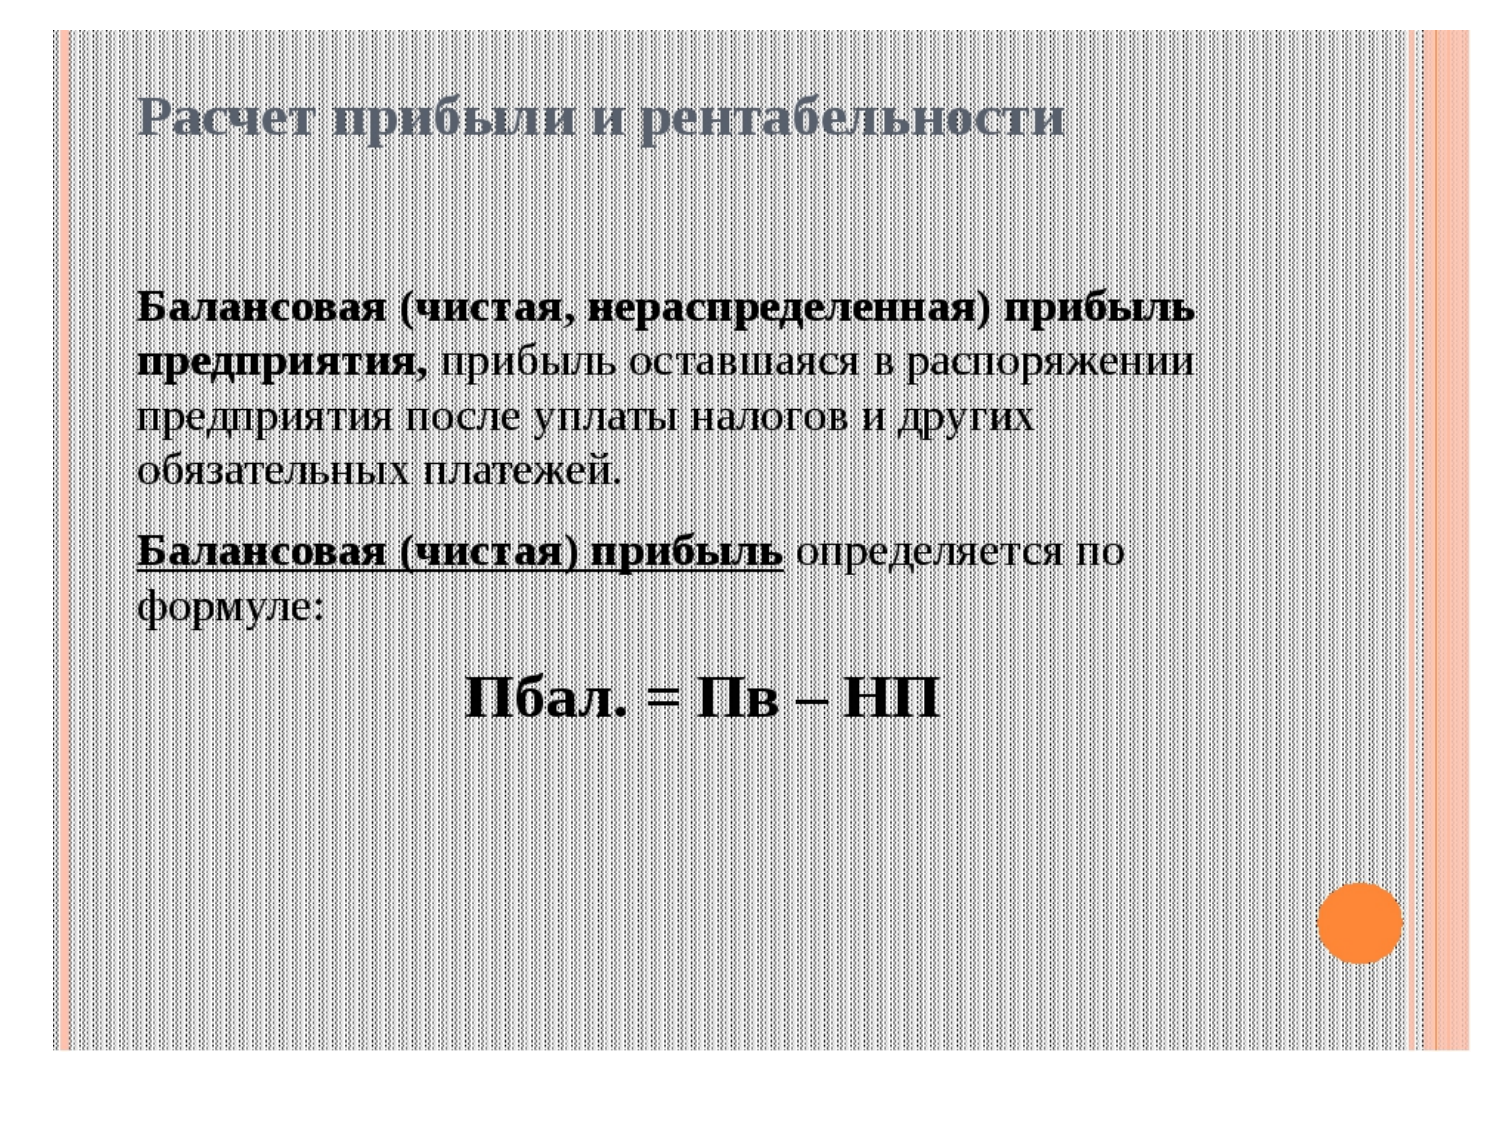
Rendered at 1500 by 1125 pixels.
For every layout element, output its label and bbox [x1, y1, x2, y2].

picture [52, 30, 1471, 1052]
